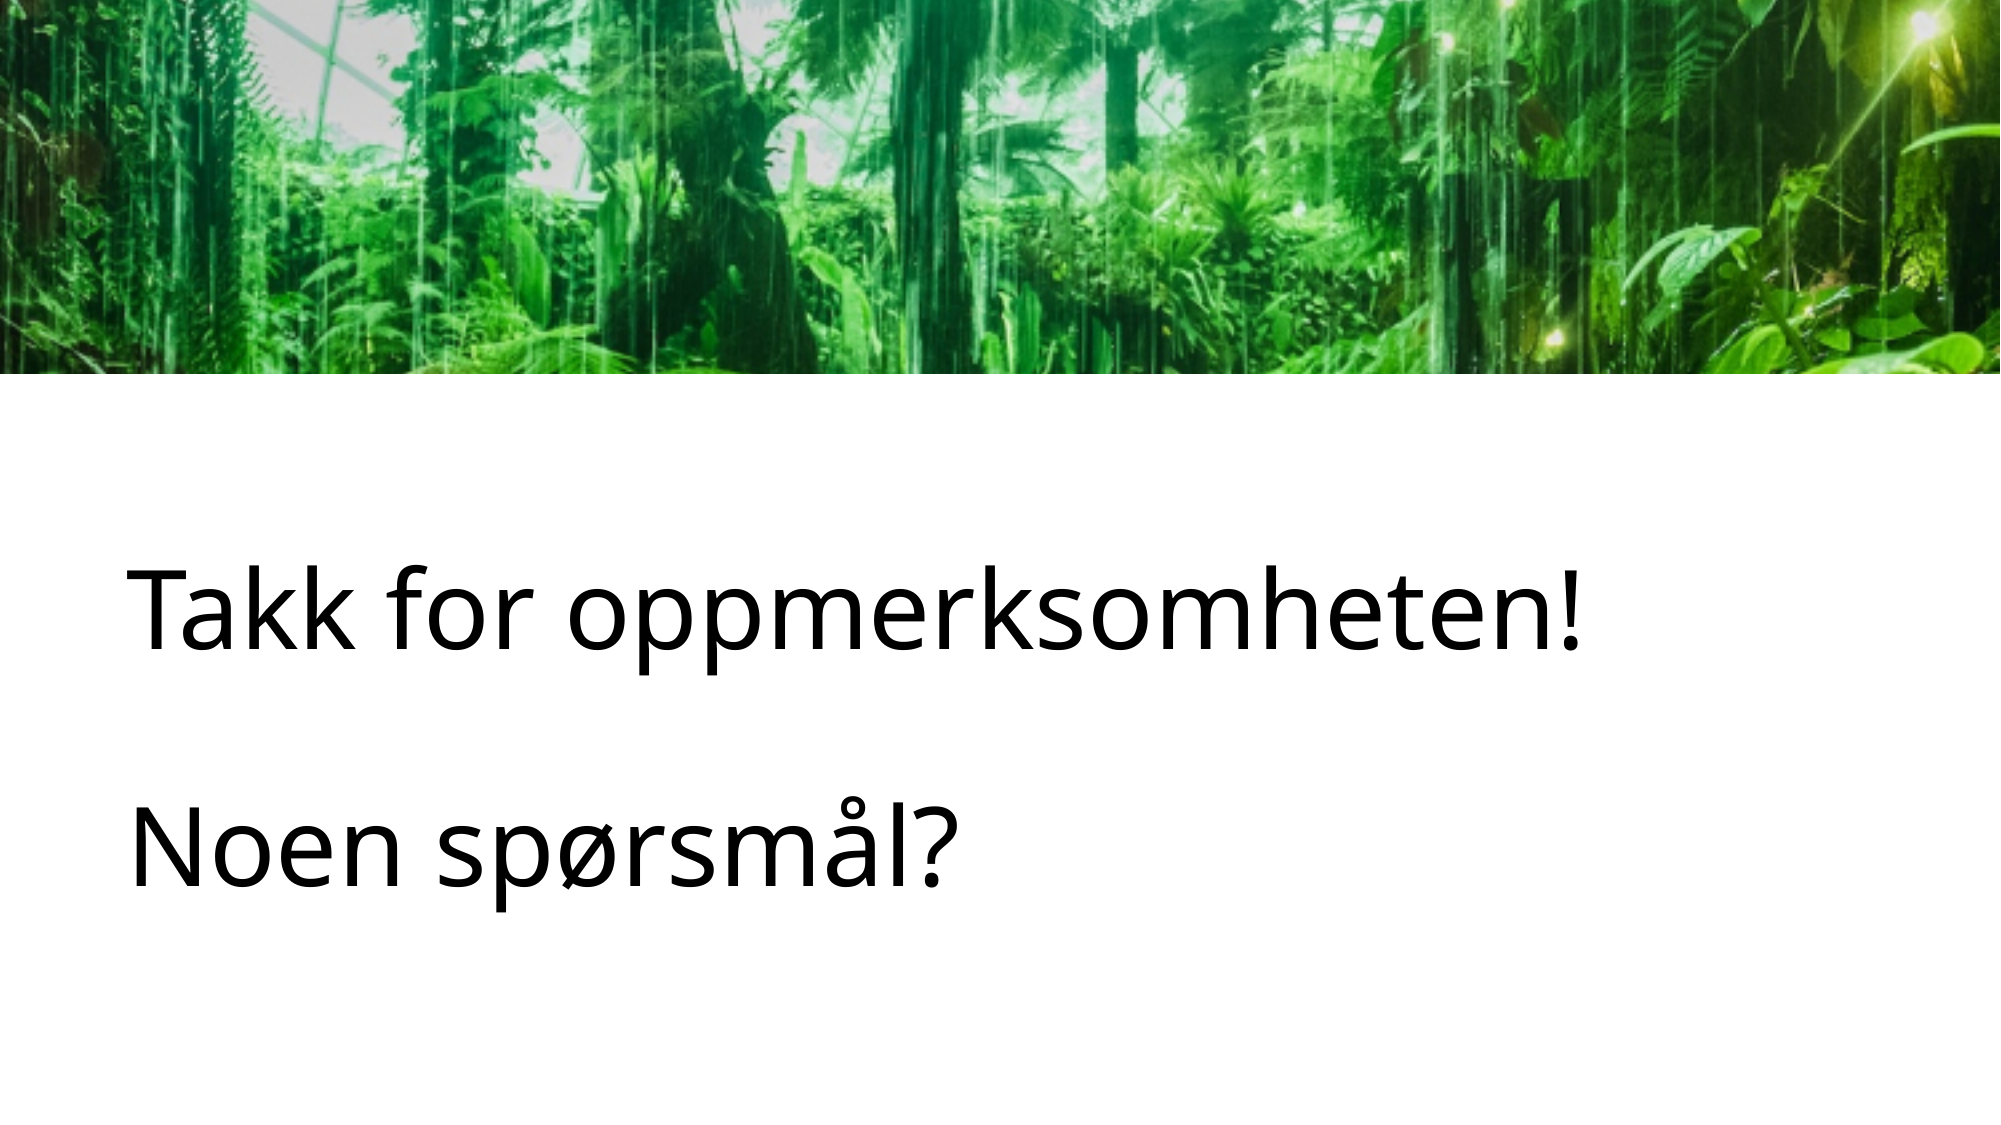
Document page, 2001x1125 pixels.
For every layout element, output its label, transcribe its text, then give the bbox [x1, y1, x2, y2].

picture [0, 0, 2000, 374]
title Takk for oppmerksomheten! Noen spørsmål? [110, 526, 1611, 918]
